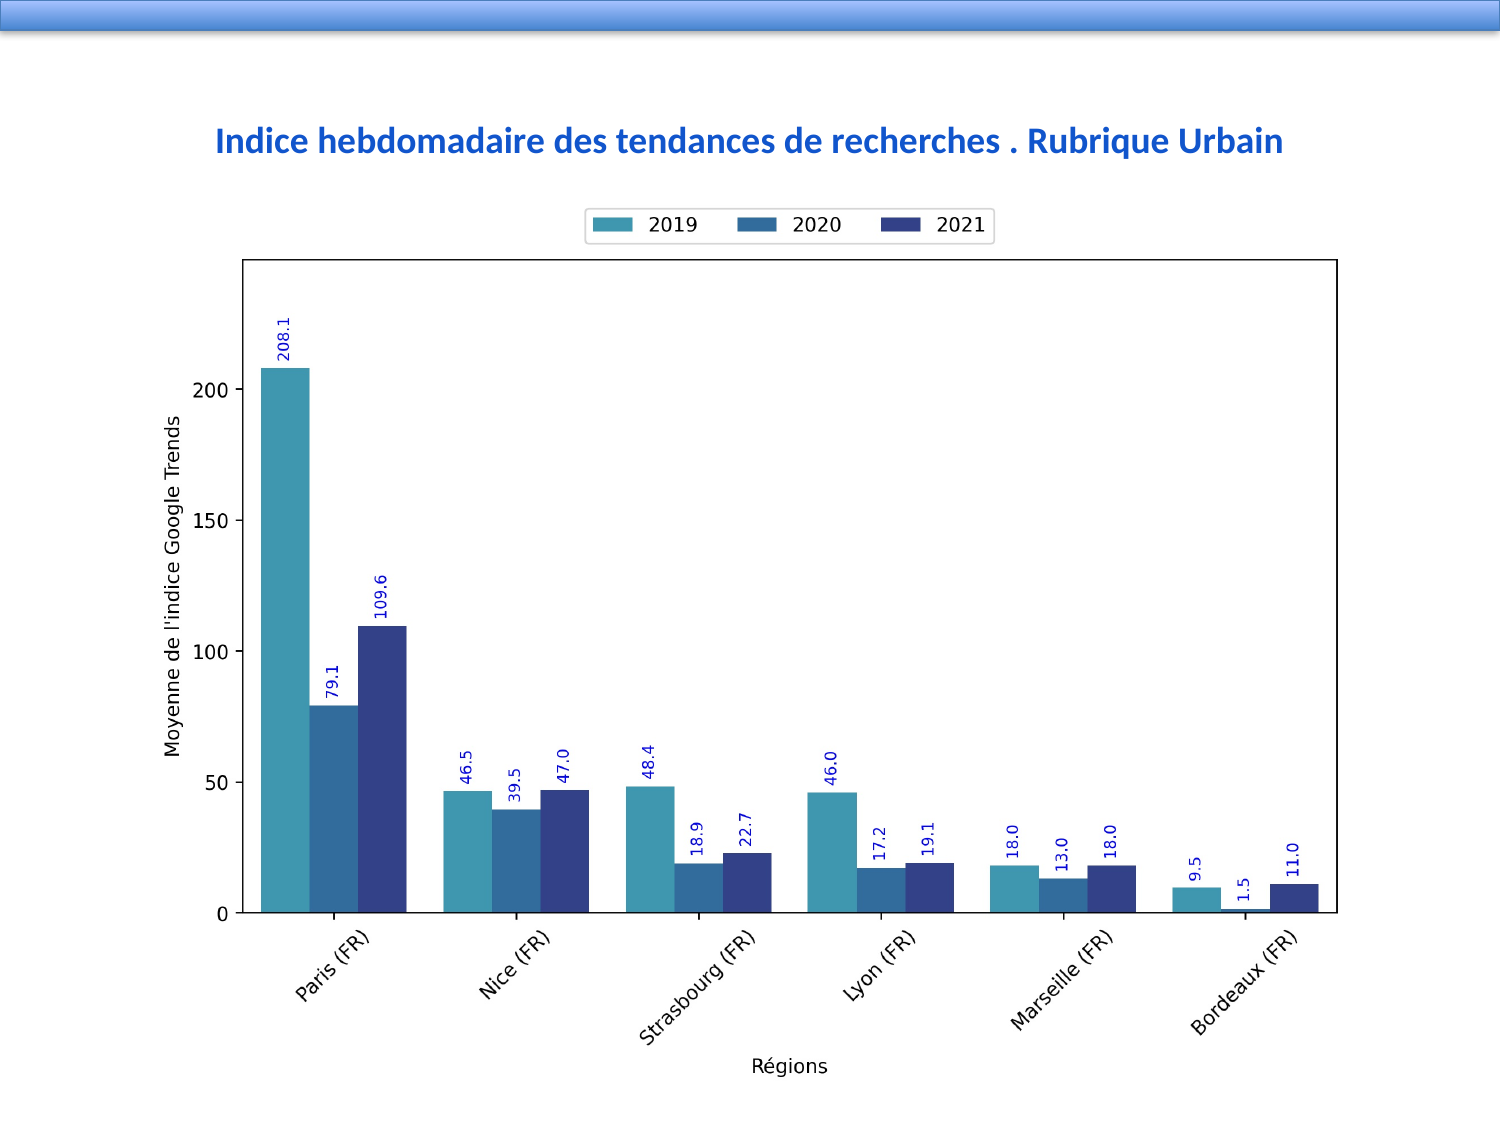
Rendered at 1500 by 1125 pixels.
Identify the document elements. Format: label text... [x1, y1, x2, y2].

text_box [0, 0, 1500, 31]
picture [149, 194, 1351, 1091]
title Indice hebdomadaire des tendances de recherches . Rubrique Urbain [75, 45, 1425, 233]
